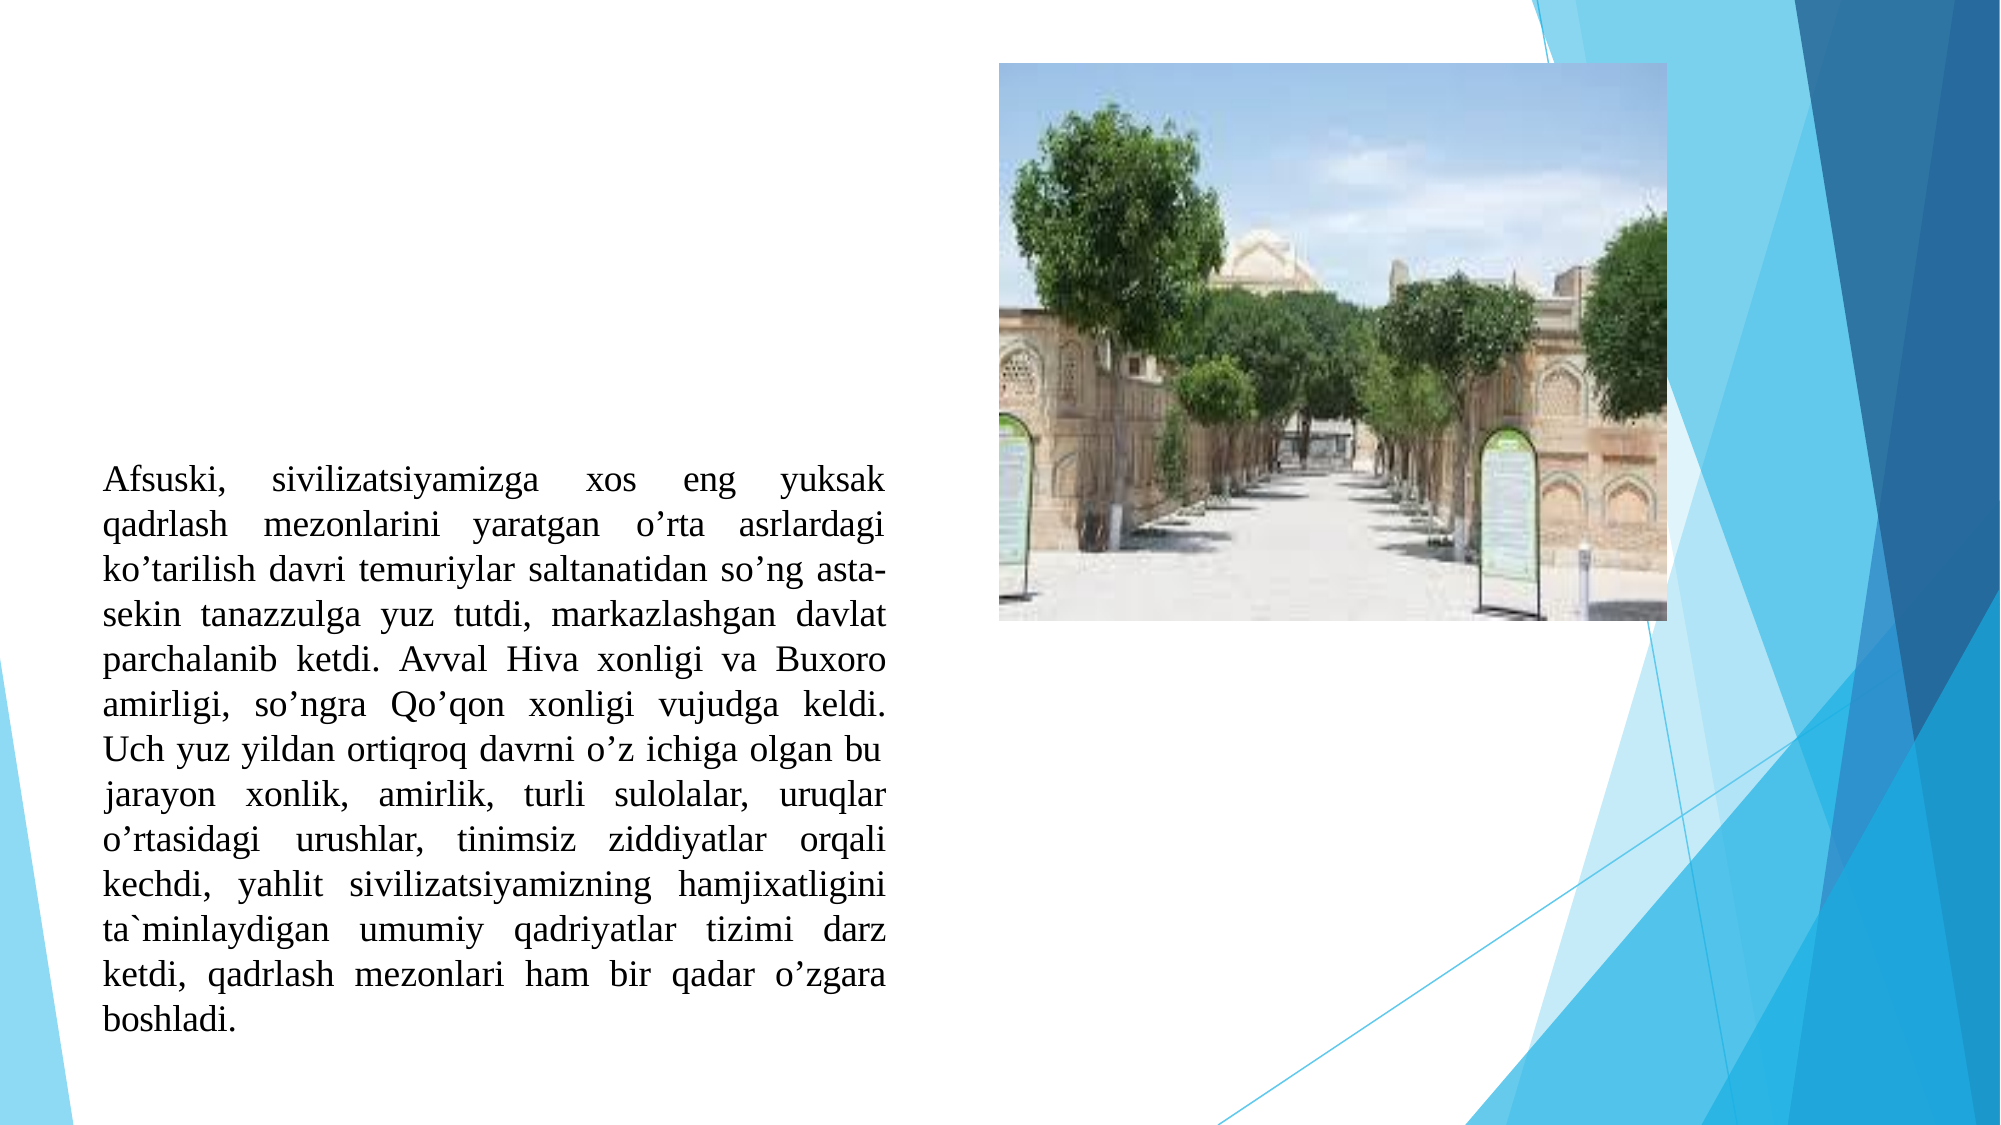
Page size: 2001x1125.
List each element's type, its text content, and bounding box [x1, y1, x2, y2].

picture [999, 63, 1667, 621]
text_box kechdi, yahlit sivilizatsiyamizning hamjixatligini ta`minlaydigan umumiy qadriyatlar tizimi darz ketdi, qadrlash mezonlari ham bir qadar o’zgara boshladi. [100, 857, 888, 1040]
text_box xos eng yuksak [583, 452, 887, 497]
text_box sivilizatsiyamizga [443, 452, 545, 500]
text_box jarayon xonlik, amirlik, turli sulolalar, uruqlar orqali [100, 767, 888, 857]
text_box yaratgan o’rta asrlardagi [470, 497, 887, 542]
text_box Afsuski, qadrlash mezonlarini [100, 452, 443, 542]
text_box ko’tarilish davri temuriylar saltanatidan so’ng asta- sekin tanazzulga yuz tutdi, markazlashgan davlat parchalanib ketdi. Avval Hiva xonligi va Buxoro amirligi, so’ngra Qo’qon xonligi vujudga keldi. Uch yuz yildan ortiqroq davrni o’z ichiga olgan bu [100, 542, 888, 767]
